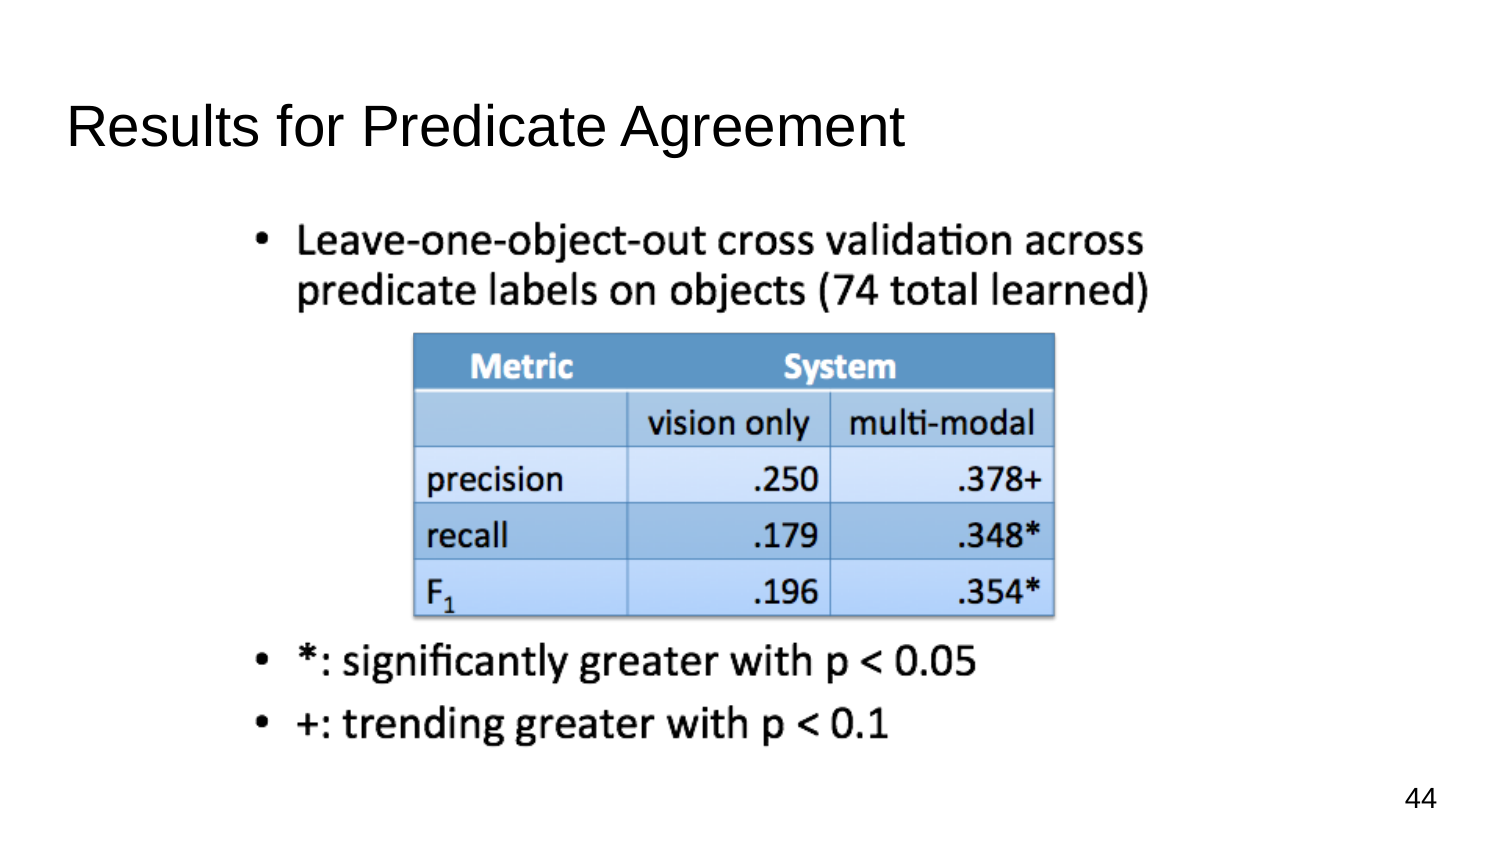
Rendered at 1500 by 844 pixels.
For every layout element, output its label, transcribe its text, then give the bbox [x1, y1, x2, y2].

picture [243, 205, 1257, 766]
title Results for Predicate Agreement [51, 72, 1449, 167]
slide_number 44 [1389, 764, 1480, 830]
